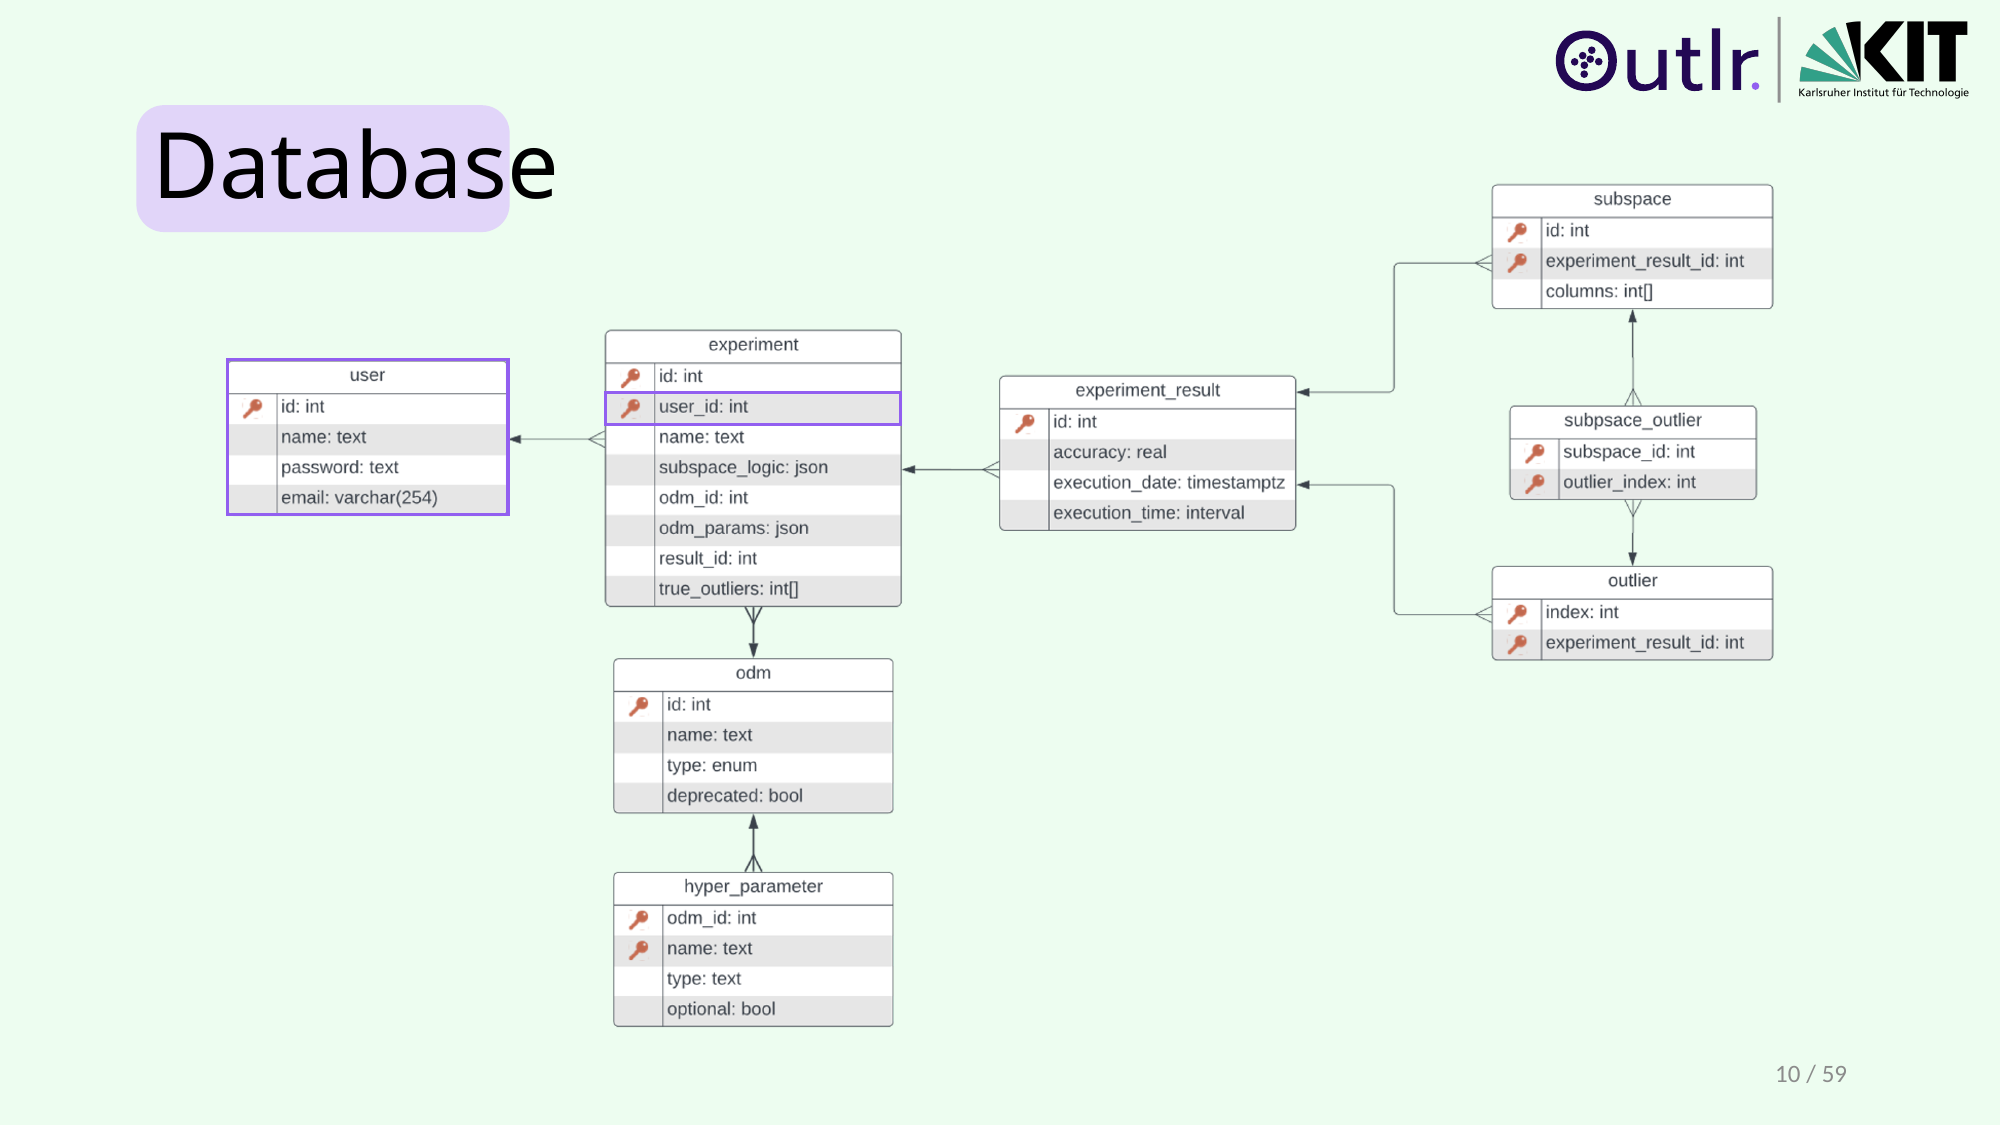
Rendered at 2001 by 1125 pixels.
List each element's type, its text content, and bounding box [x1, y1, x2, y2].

picture [1798, 17, 1970, 103]
title Database [137, 59, 1863, 278]
slide_number 10 / 59 [1412, 1042, 1863, 1103]
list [211, 168, 1789, 1043]
